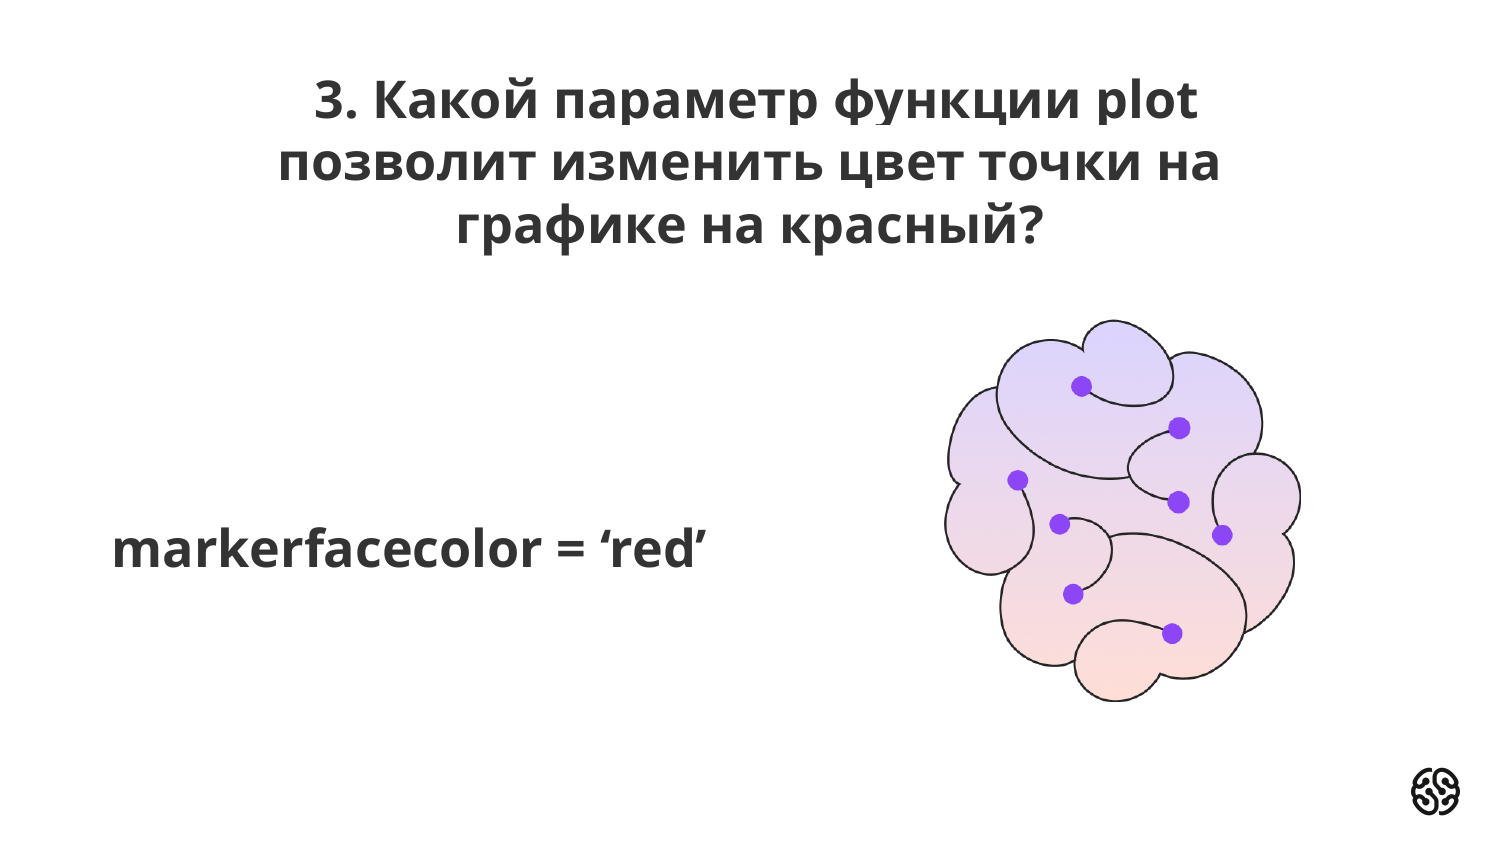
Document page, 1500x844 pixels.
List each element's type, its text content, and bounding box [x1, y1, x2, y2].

picture [943, 318, 1301, 702]
picture [1411, 767, 1460, 816]
title 3. Какой параметр функции plot позволит изменить цвет точки на графике на красный? [153, 56, 1347, 264]
title markerfacecolor = ‘red’ [69, 454, 751, 640]
